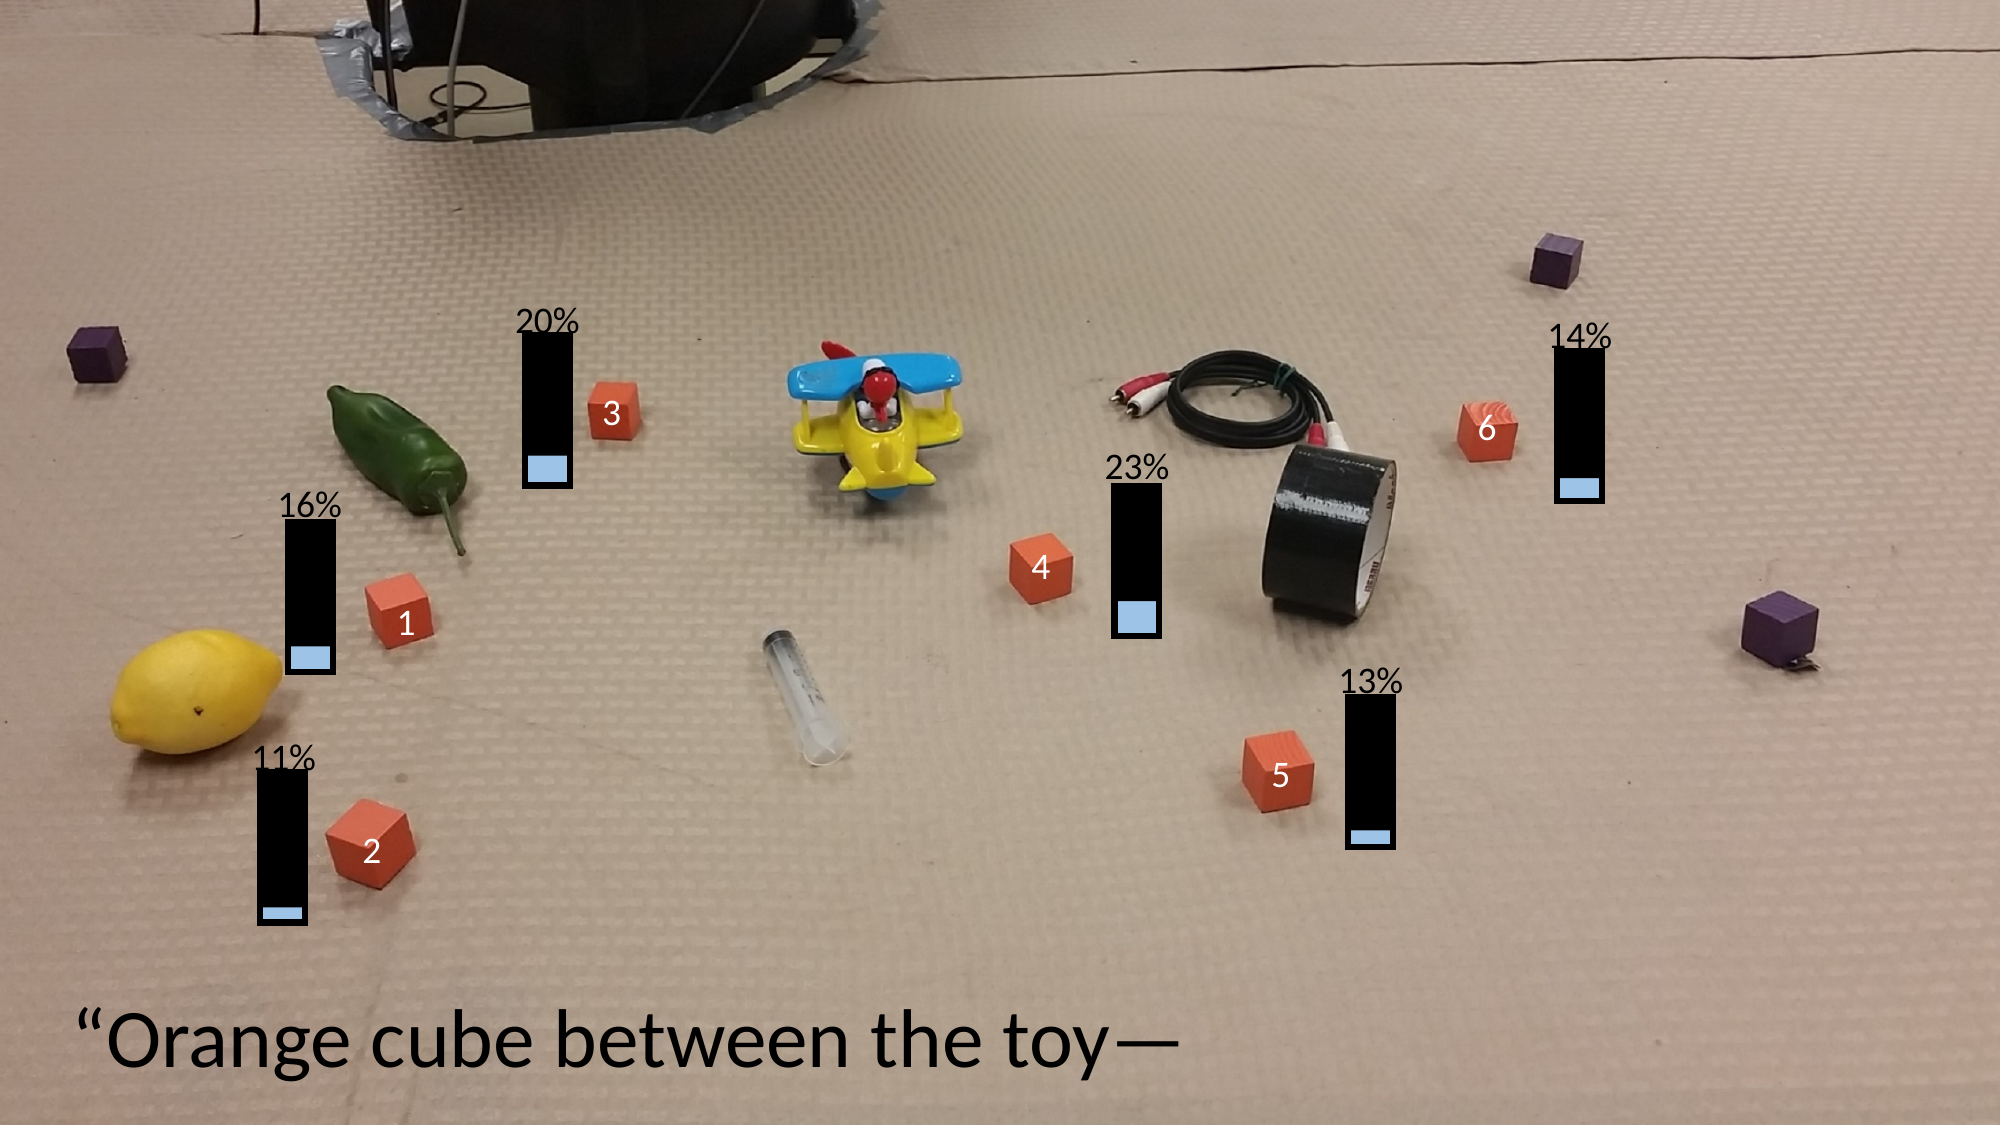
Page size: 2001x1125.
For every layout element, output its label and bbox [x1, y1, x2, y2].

text_box [1557, 350, 1603, 501]
text_box [1114, 485, 1160, 636]
text_box [524, 335, 570, 486]
text_box [1348, 696, 1394, 847]
picture [0, 0, 2000, 1125]
text_box [260, 772, 306, 923]
text_box [287, 521, 333, 672]
